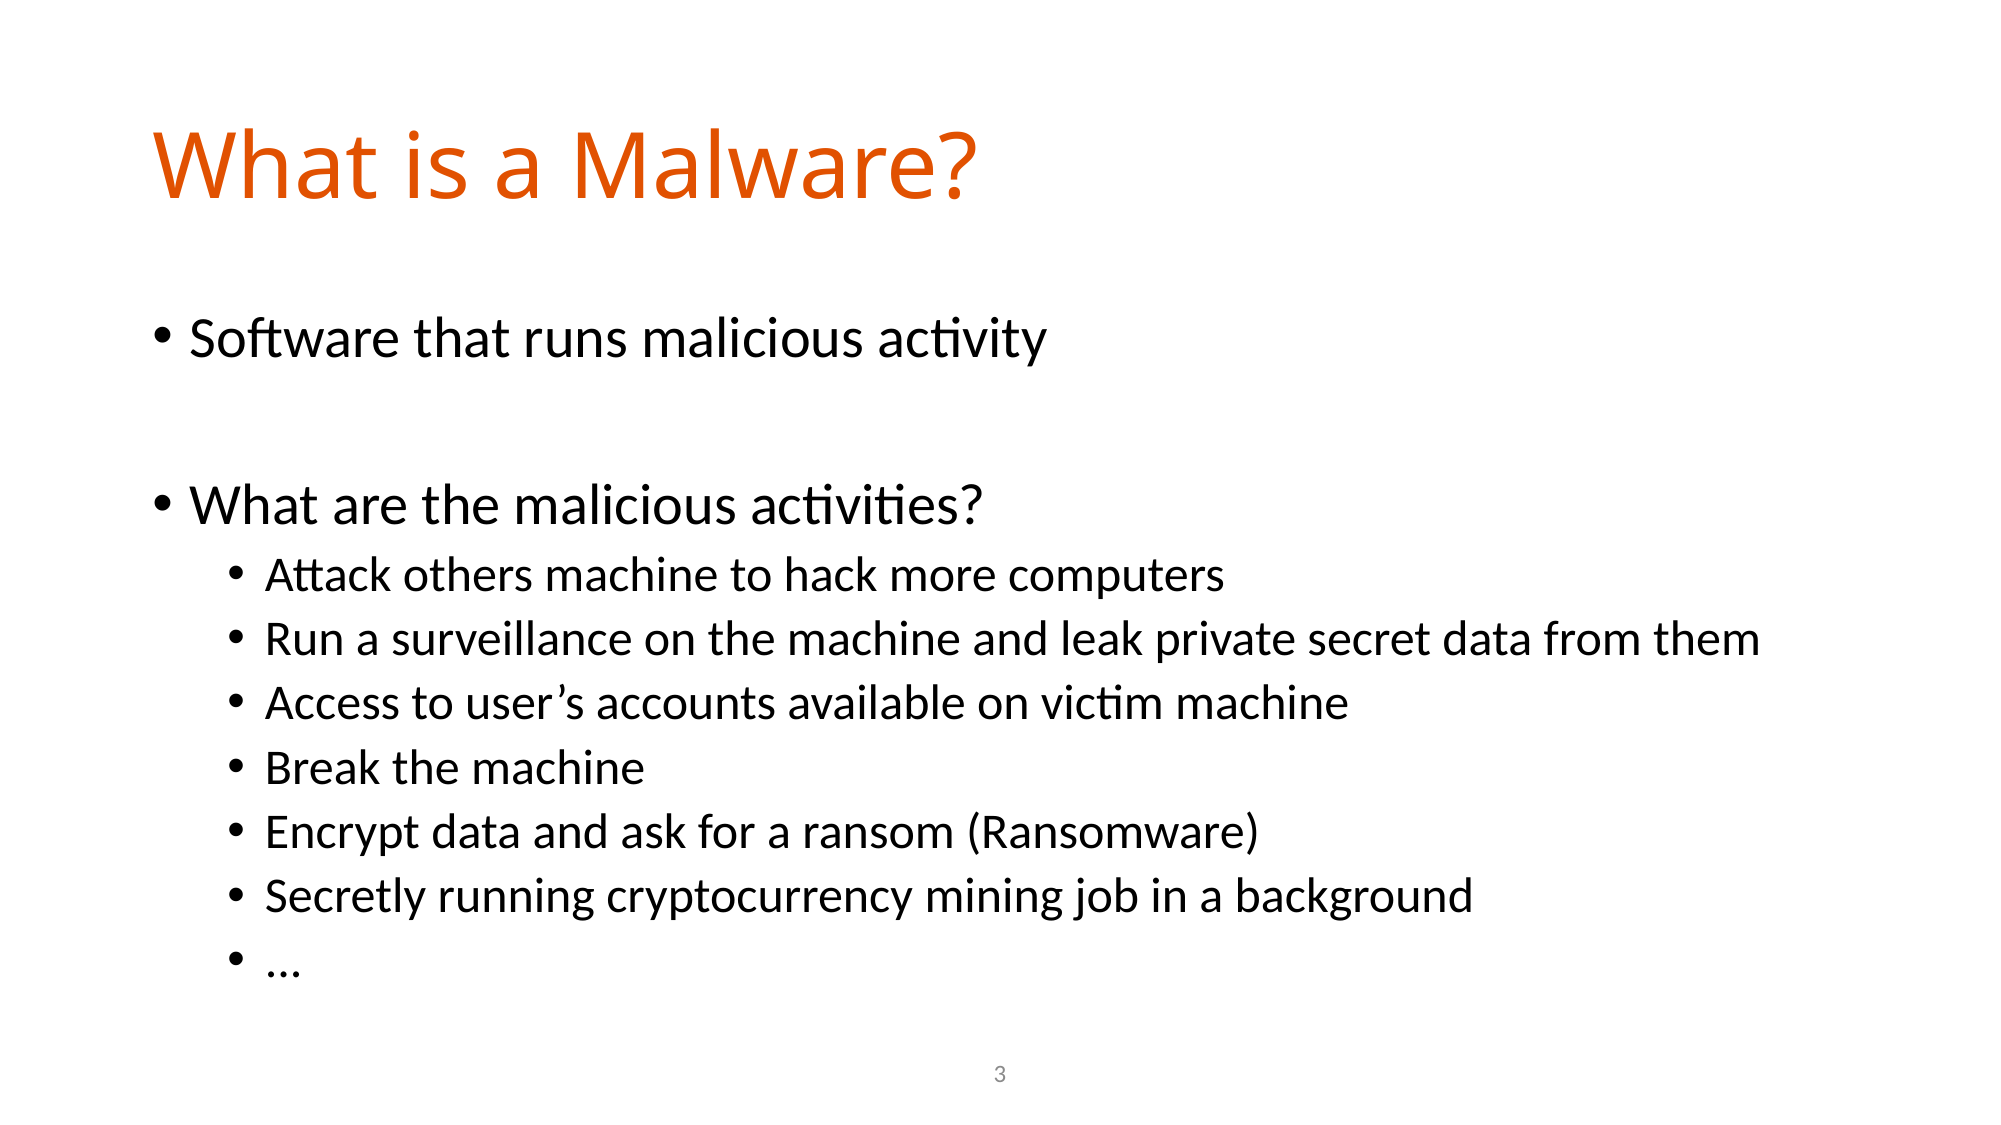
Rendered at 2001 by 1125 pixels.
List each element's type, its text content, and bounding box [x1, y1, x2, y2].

slide_number 3 [774, 1042, 1225, 1103]
list Software that runs malicious activity What are the malicious activities? Attack others machine to hack more computers Run a surveillance on the machine and leak private secret data from them Access to user’s accounts available on victim machine Break the machine Encrypt data and ask for a ransom (Ransomware) Secretly running cryptocurrency mining job in a background ... [137, 299, 1863, 1014]
title What is a Malware? [137, 59, 1863, 278]
